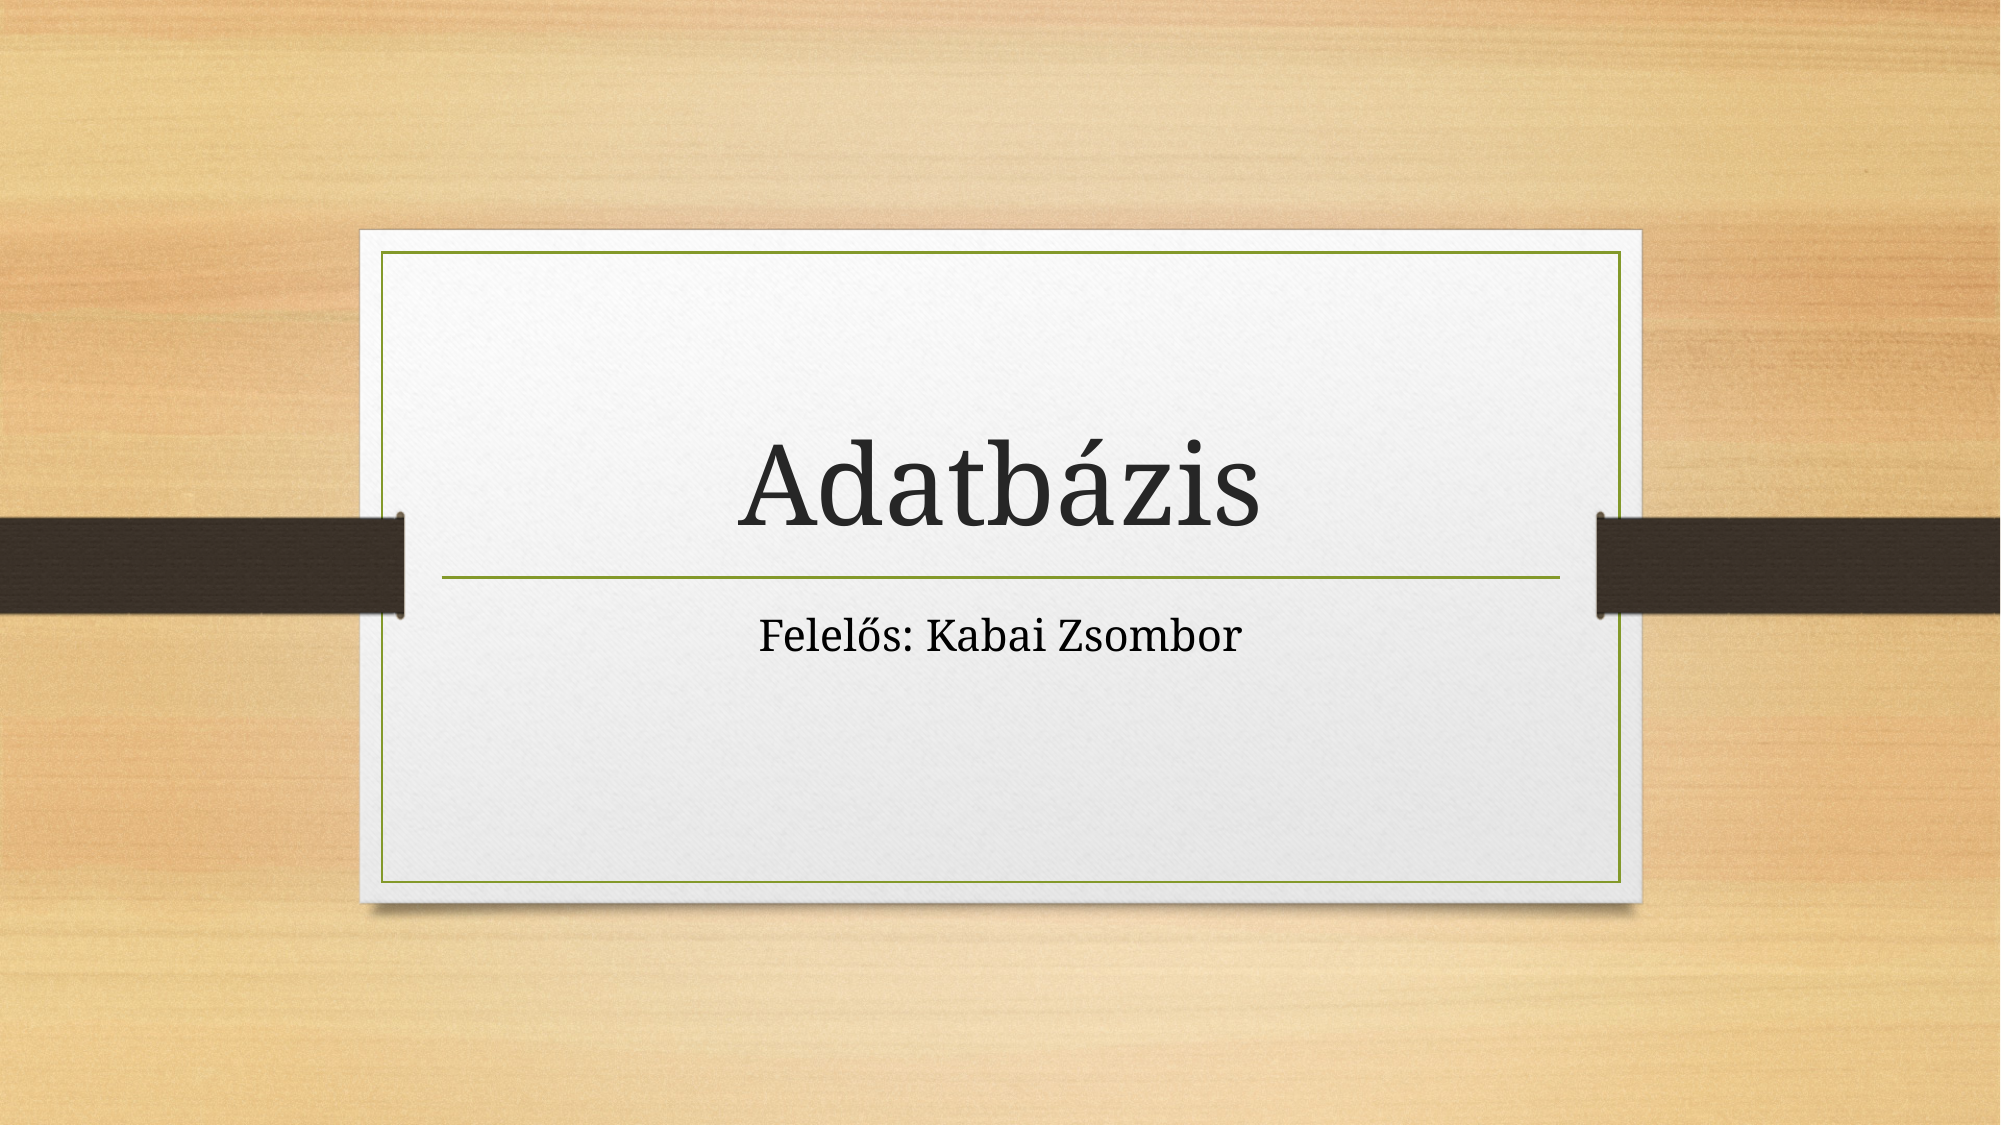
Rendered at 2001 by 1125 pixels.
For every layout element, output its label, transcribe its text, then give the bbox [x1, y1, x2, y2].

title Adatbázis [441, 306, 1560, 556]
subtitle Felelős: Kabai Zsombor [441, 600, 1560, 817]
picture [0, 0, 2001, 1125]
